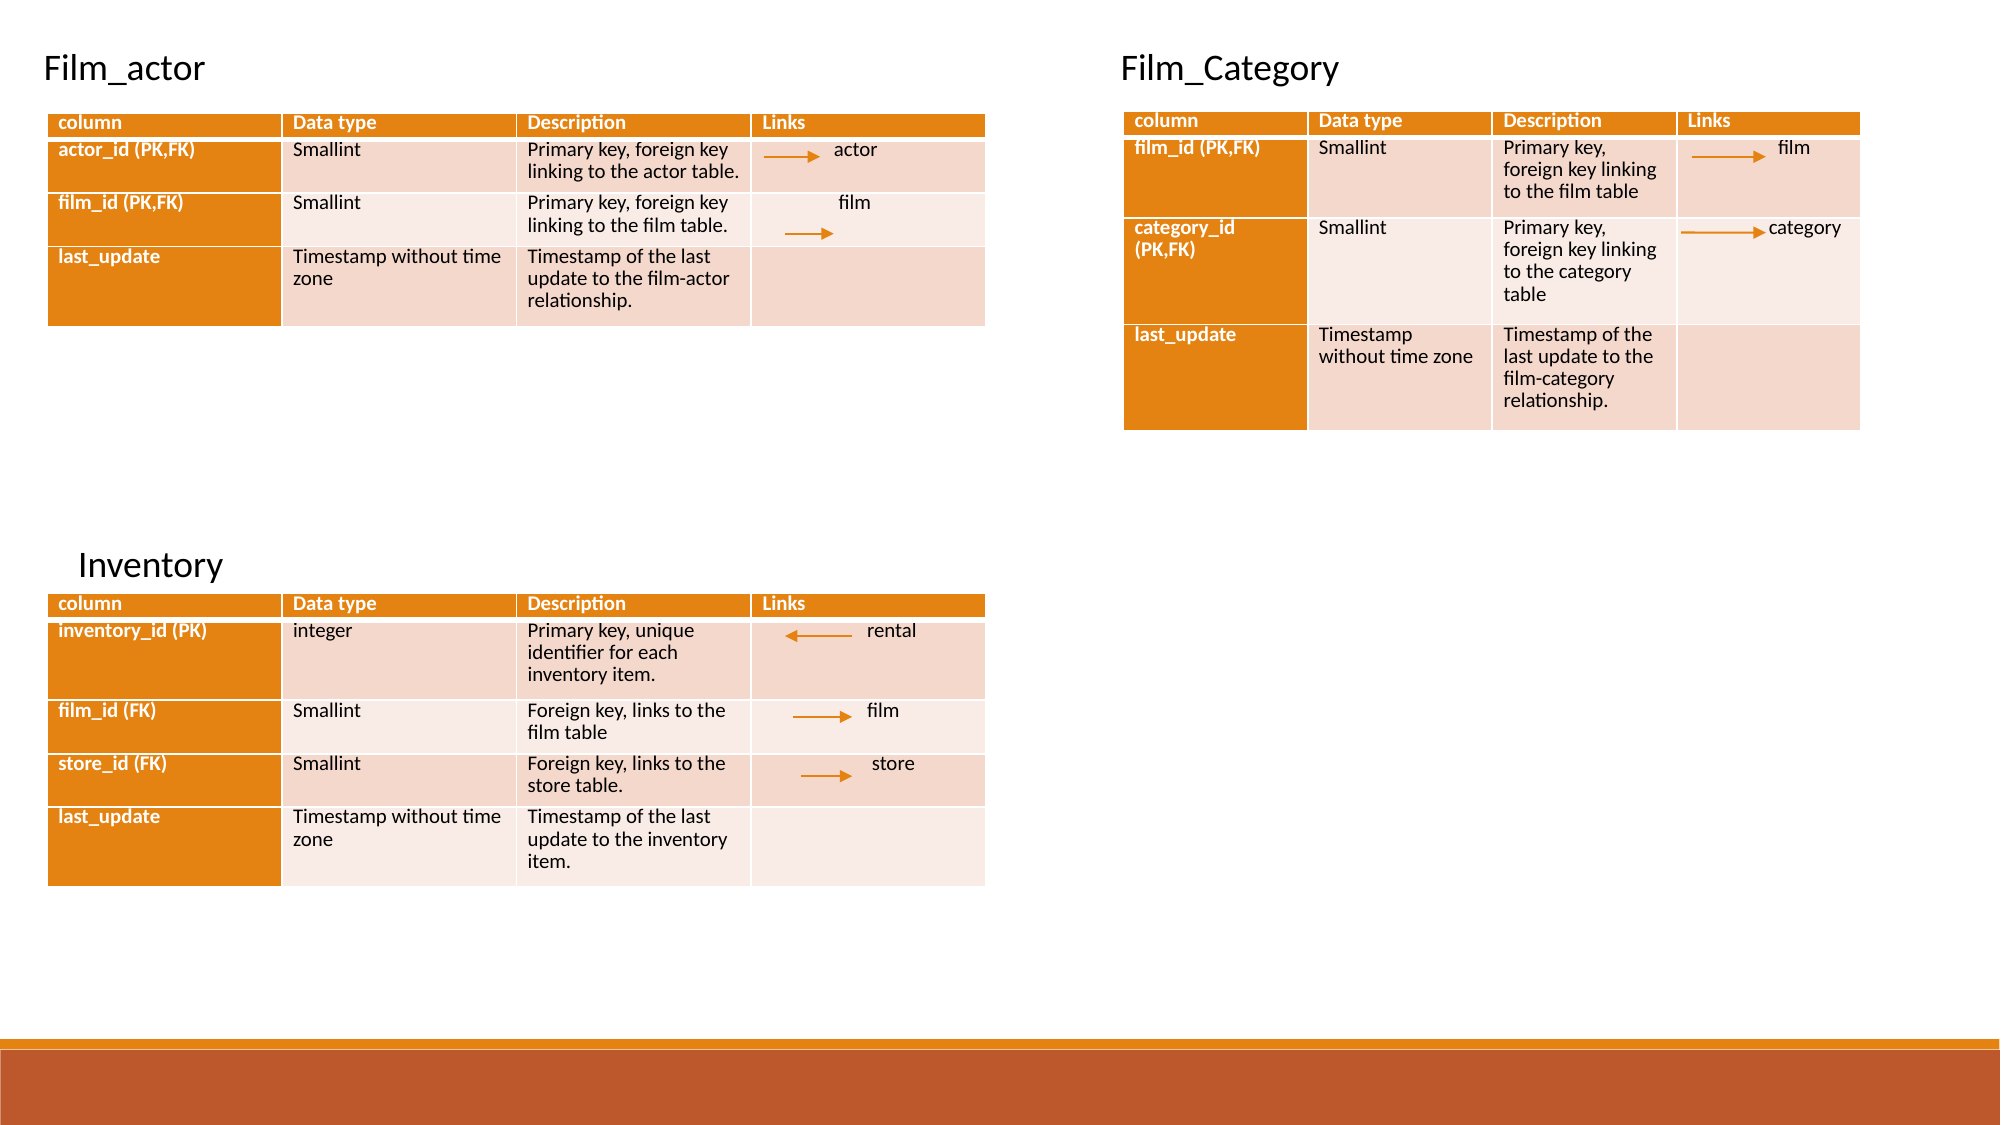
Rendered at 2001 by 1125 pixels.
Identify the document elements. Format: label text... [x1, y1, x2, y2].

table_header Data type [283, 114, 516, 137]
table_cell film [752, 194, 985, 246]
table_cell [1678, 325, 1860, 430]
table_cell Timestamp without time zone [283, 808, 516, 886]
table_cell Primary key, foreign key linking to the actor table. [517, 142, 750, 192]
table_cell store [752, 755, 985, 806]
table_cell rental [752, 623, 985, 699]
table_header column [1124, 112, 1307, 135]
table_cell last_update [48, 808, 281, 886]
table_cell Smallint [283, 755, 516, 806]
table_cell actor [752, 142, 985, 192]
table_cell Timestamp without time zone [1309, 325, 1491, 430]
table_header column [48, 114, 281, 137]
table_cell Timestamp without time zone [283, 247, 516, 326]
table_cell category_id (PK,FK) [1124, 219, 1307, 324]
table_cell actor_id (PK,FK) [48, 142, 281, 192]
table_header Links [752, 114, 985, 137]
table_header Links [752, 594, 985, 617]
table_cell last_update [48, 247, 281, 326]
table_cell inventory_id (PK) [48, 623, 281, 699]
table_cell [752, 808, 985, 886]
table_header Description [1493, 112, 1676, 135]
table_cell Smallint [283, 701, 516, 753]
table_cell Primary key, unique identifier for each inventory item. [517, 623, 750, 699]
table_cell Timestamp of the last update to the inventory item. [517, 808, 750, 886]
table_cell Timestamp of the last update to the film-actor relationship. [517, 247, 750, 326]
table_header Description [517, 114, 750, 137]
table_cell integer [283, 623, 516, 699]
table_cell film_id (PK,FK) [48, 194, 281, 246]
table_header column [48, 594, 281, 617]
table_cell store_id (FK) [48, 755, 281, 806]
table_cell Smallint [1309, 140, 1491, 217]
table_cell Smallint [283, 142, 516, 192]
table_header Links [1678, 112, 1860, 135]
table_cell Timestamp of the last update to the film-category relationship. [1493, 325, 1676, 430]
table_cell Primary key, foreign key linking to the category table [1493, 219, 1676, 324]
table_cell category [1678, 219, 1860, 324]
table_cell film [1678, 140, 1860, 217]
table_cell Foreign key, links to the store table. [517, 755, 750, 806]
table_cell film_id (FK) [48, 701, 281, 753]
table_cell [752, 247, 985, 326]
table_cell Primary key, foreign key linking to the film table. [517, 194, 750, 246]
table_cell Smallint [283, 194, 516, 246]
table_cell Primary key, foreign key linking to the film table [1493, 140, 1676, 217]
table_cell film_id (PK,FK) [1124, 140, 1307, 217]
text_box Inventory [63, 532, 402, 593]
table_cell last_update [1124, 325, 1307, 430]
table_cell Foreign key, links to the film table [517, 701, 750, 753]
table_header Data type [1309, 112, 1491, 135]
table_header Description [517, 594, 750, 617]
table_cell film [752, 701, 985, 753]
table_header Data type [283, 594, 516, 617]
text_box Film_actor Film_Category [29, 35, 1953, 185]
table_cell Smallint [1309, 219, 1491, 324]
